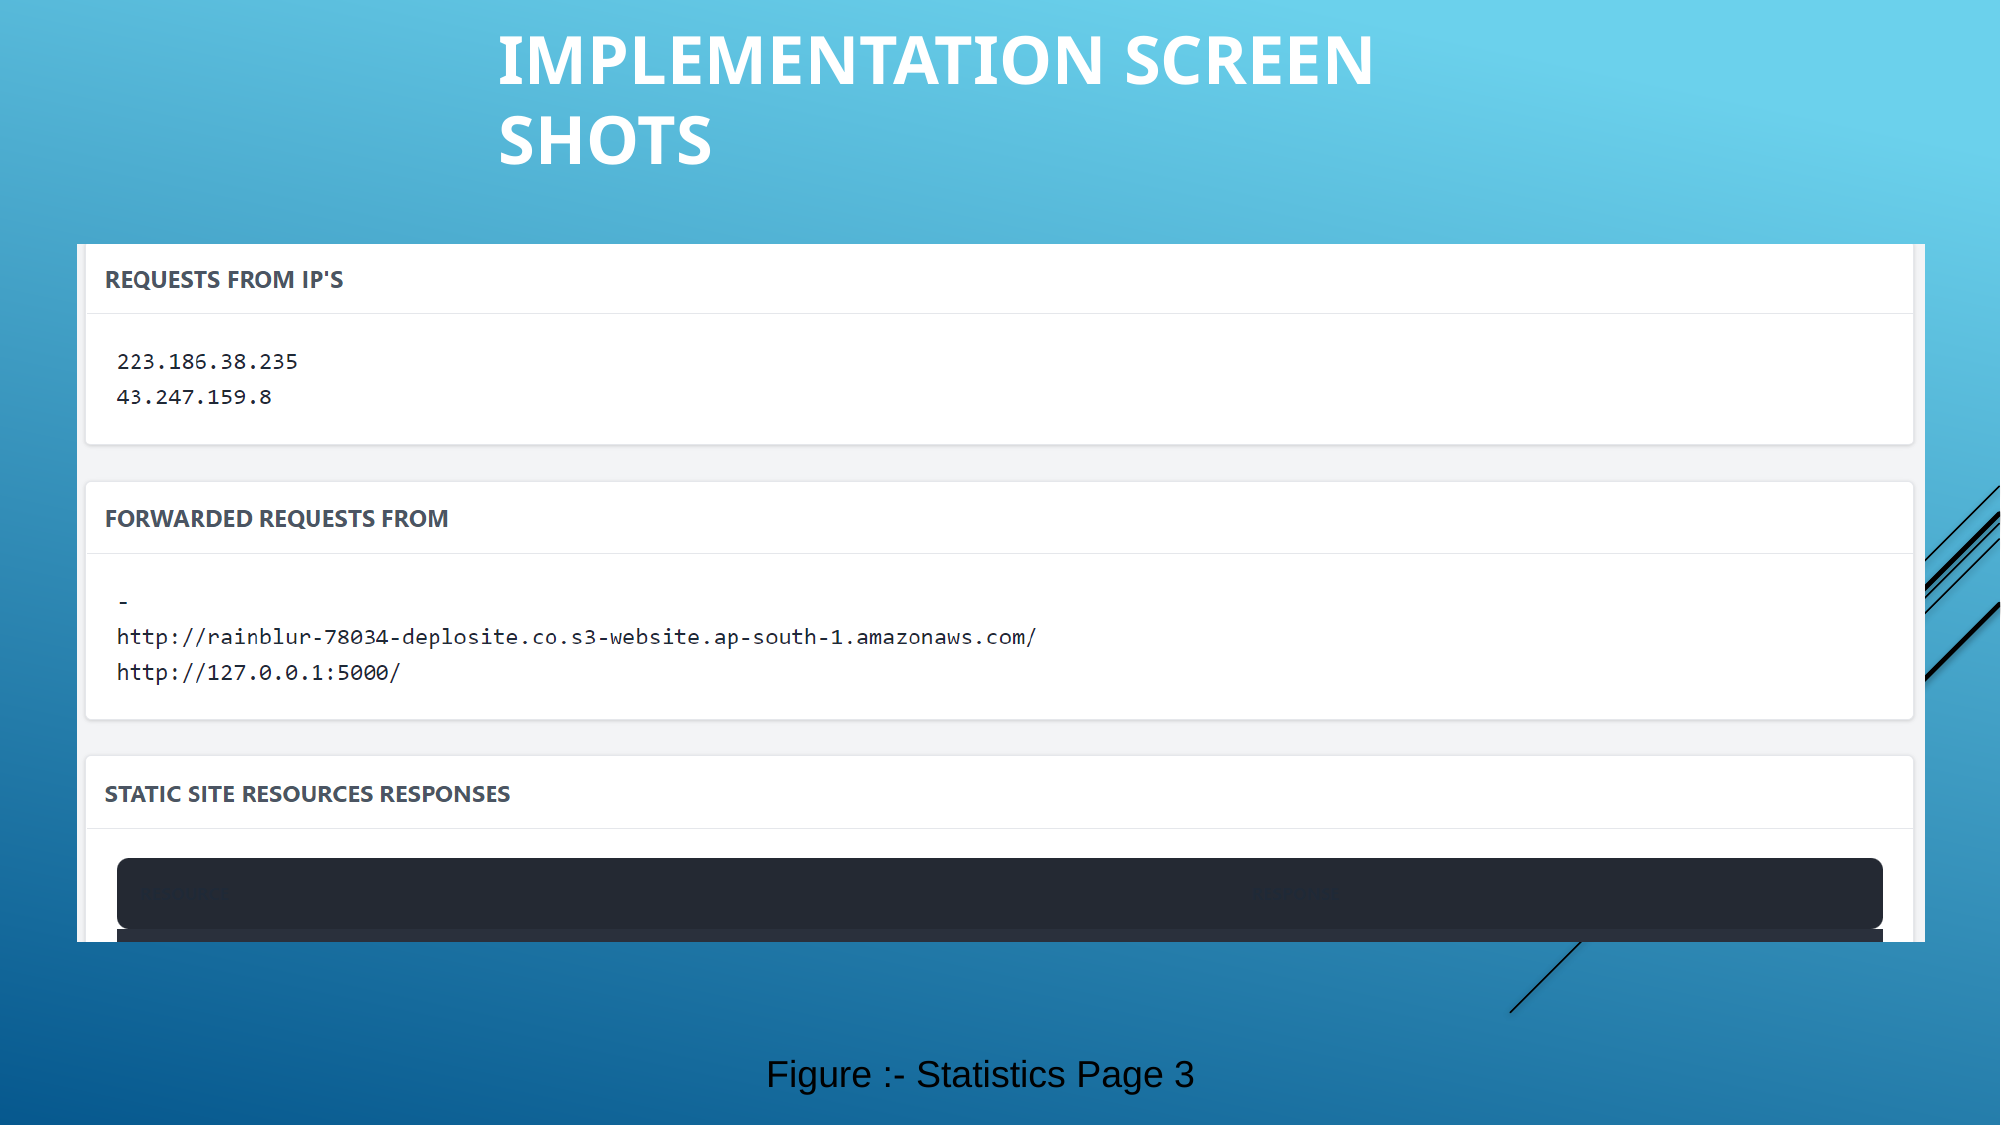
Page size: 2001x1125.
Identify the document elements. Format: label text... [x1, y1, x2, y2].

text_box Figure :- Statistics Page 3 [751, 1042, 1556, 1103]
text_box Implementation SCreen SHOTS [483, 10, 1624, 186]
picture [76, 244, 1925, 943]
